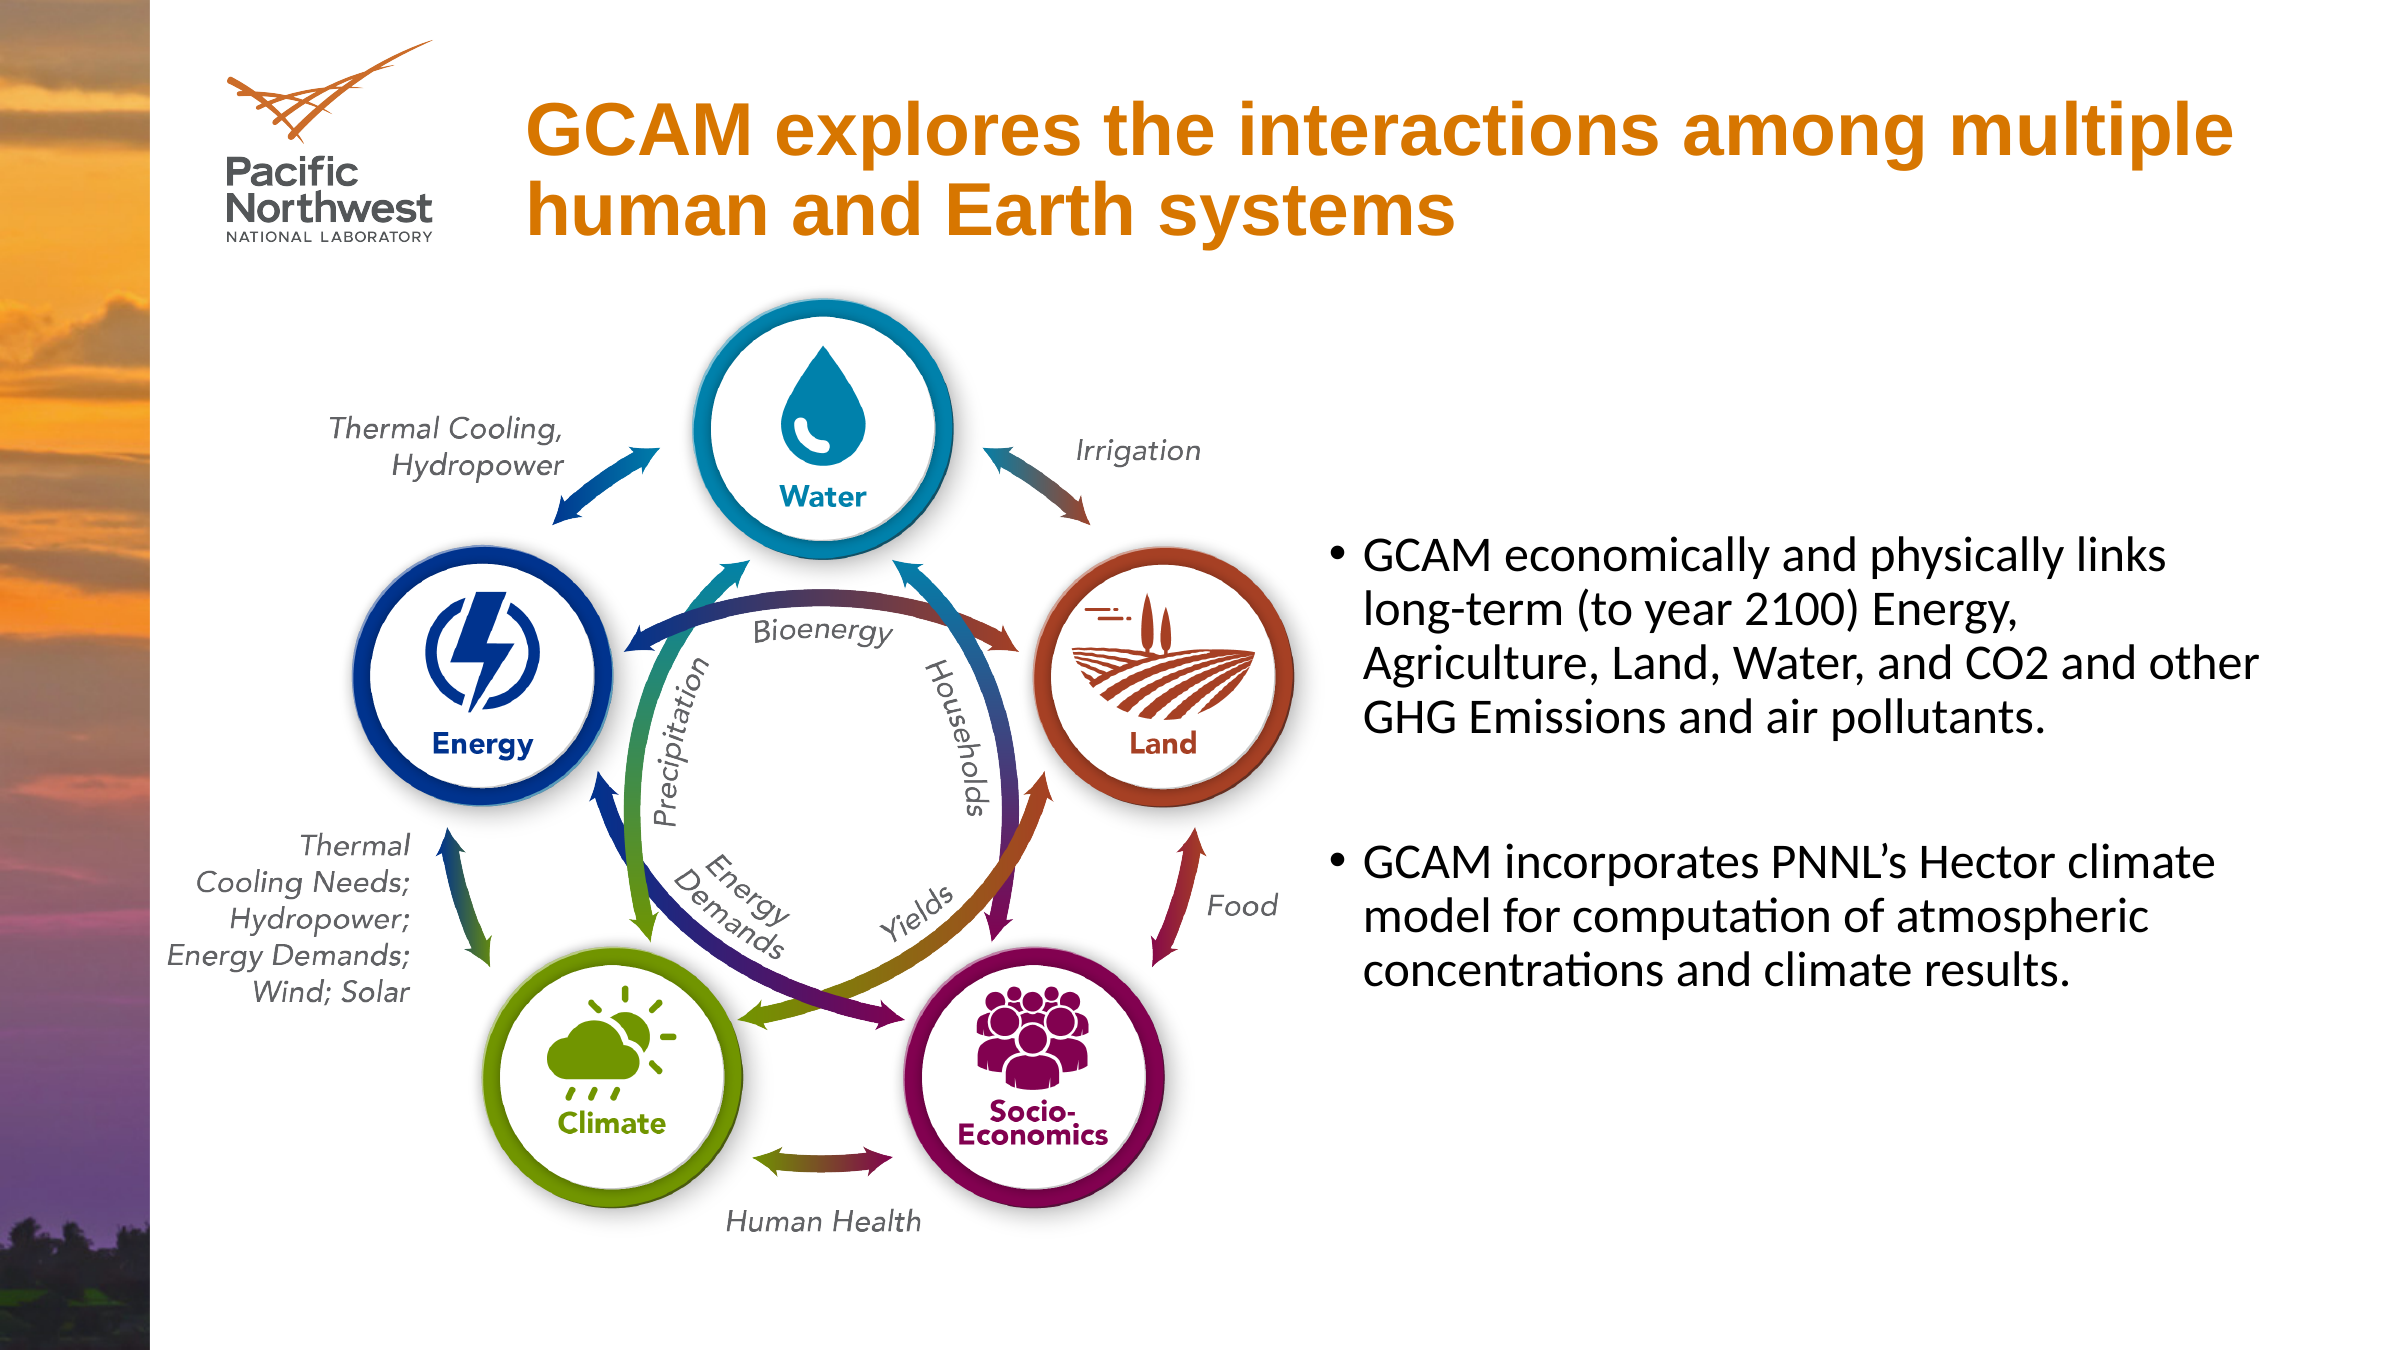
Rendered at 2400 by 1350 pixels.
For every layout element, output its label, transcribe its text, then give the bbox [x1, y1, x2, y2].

picture [225, 38, 435, 244]
picture [0, 0, 1579, 1350]
title GCAM explores the interactions among multiple human and Earth systems [525, 44, 2325, 260]
